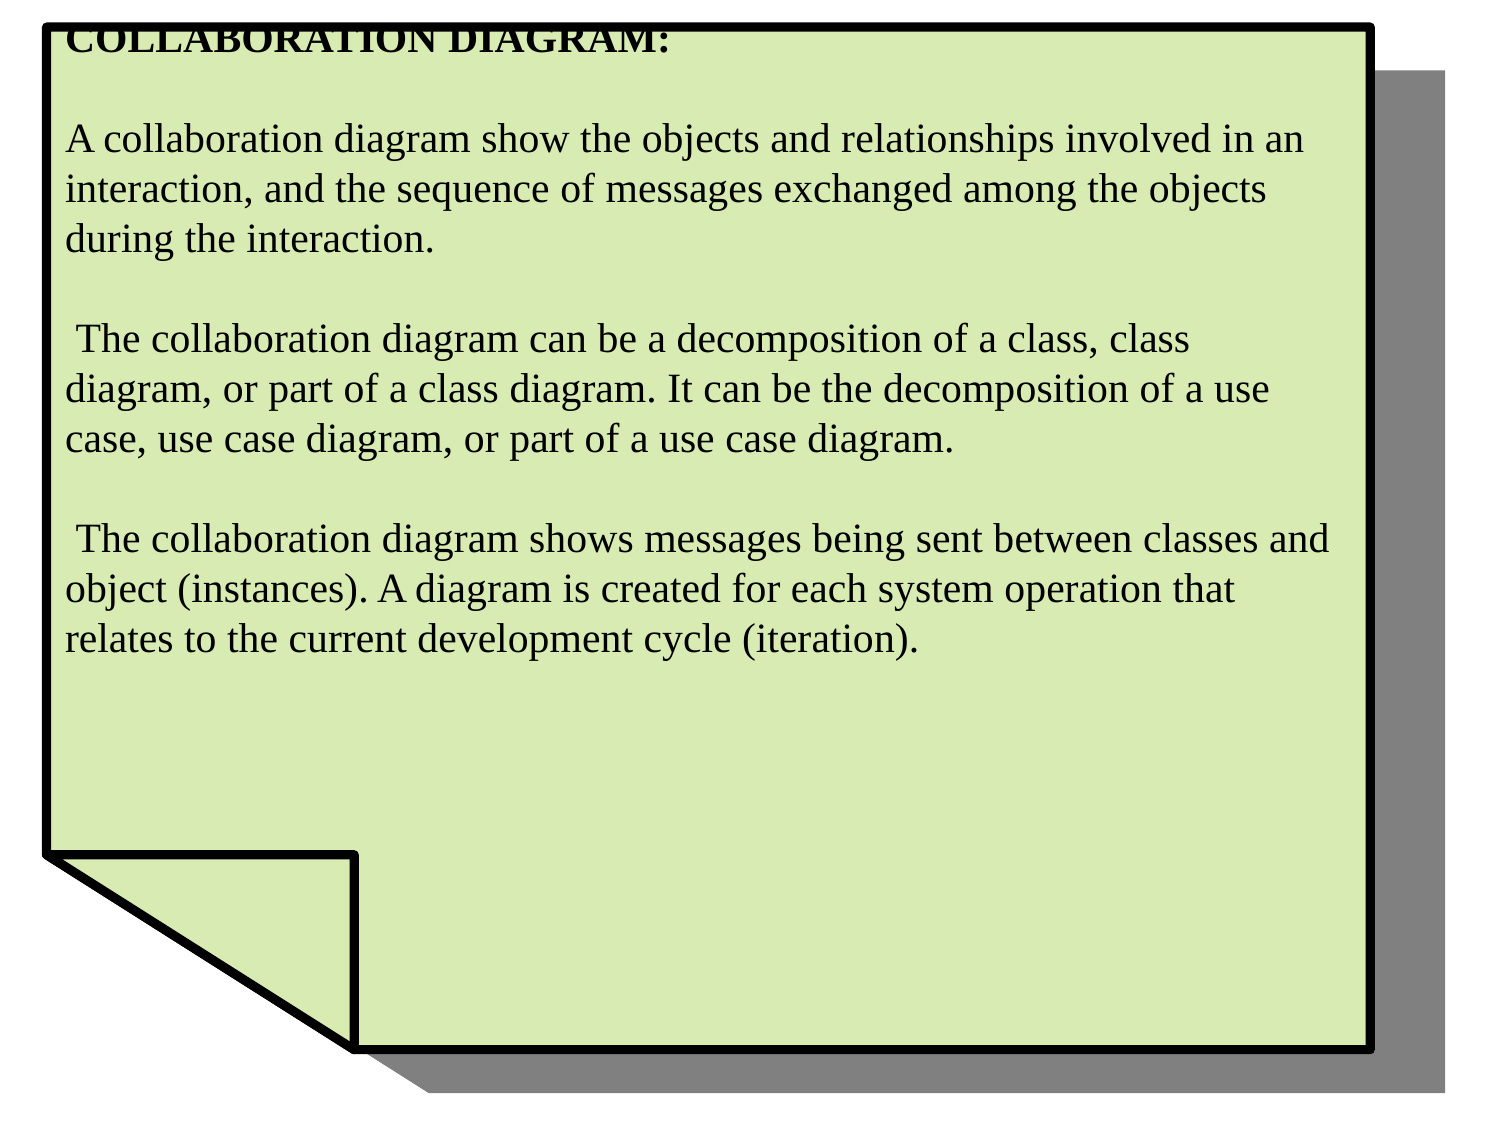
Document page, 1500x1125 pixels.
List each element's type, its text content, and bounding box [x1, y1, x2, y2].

text_box COLLABORATION DIAGRAM: A collaboration diagram show the objects and relationships involved in an interaction, and the sequence of messages exchanged among the objects during the interaction. The collaboration diagram can be a decomposition of a class, class diagram, or part of a class diagram. It can be the decomposition of a use case, use case diagram, or part of a use case diagram. The collaboration diagram shows messages being sent between classes and object (instances). A diagram is created for each system operation that relates to the current development cycle (iteration). [50, 3, 1350, 719]
